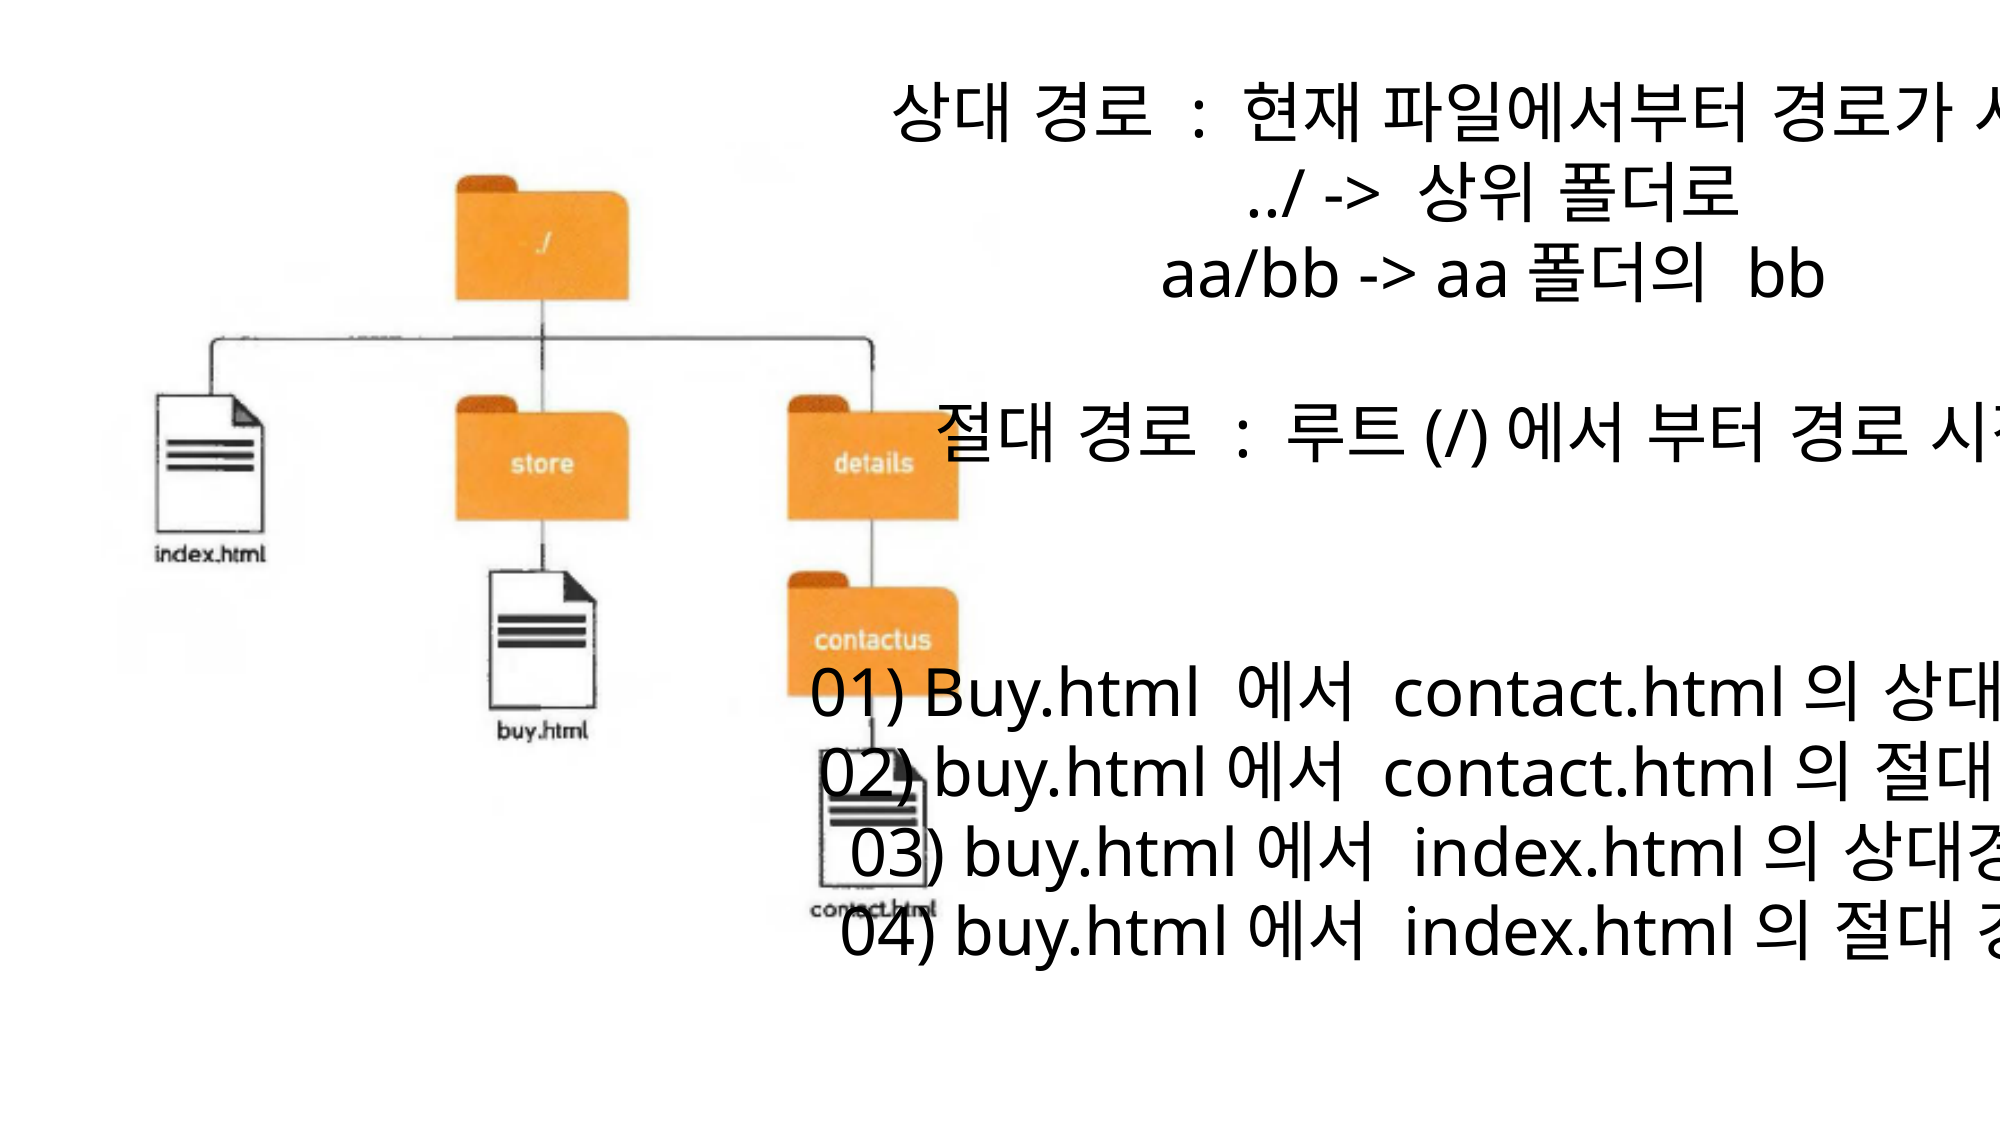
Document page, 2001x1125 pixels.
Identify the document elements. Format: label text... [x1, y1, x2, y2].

text_box 01) Buy.html 에서 contact.html의 상대경로는? 02) buy.html에서 contact.html의 절대경로는? 03) buy.html에서 index.html의 상대경로는? 04) buy.html에서 index.html의 절대 경로는? [1001, 641, 2000, 977]
picture [101, 142, 1001, 983]
text_box 상대 경로 : 현재 파일에서부터 경로가 시작 ../ -> 상위 폴더로 aa/bb -> aa폴더의 bb 절대 경로 : 루트(/)에서 부터 경로 시작 [876, 63, 2000, 479]
